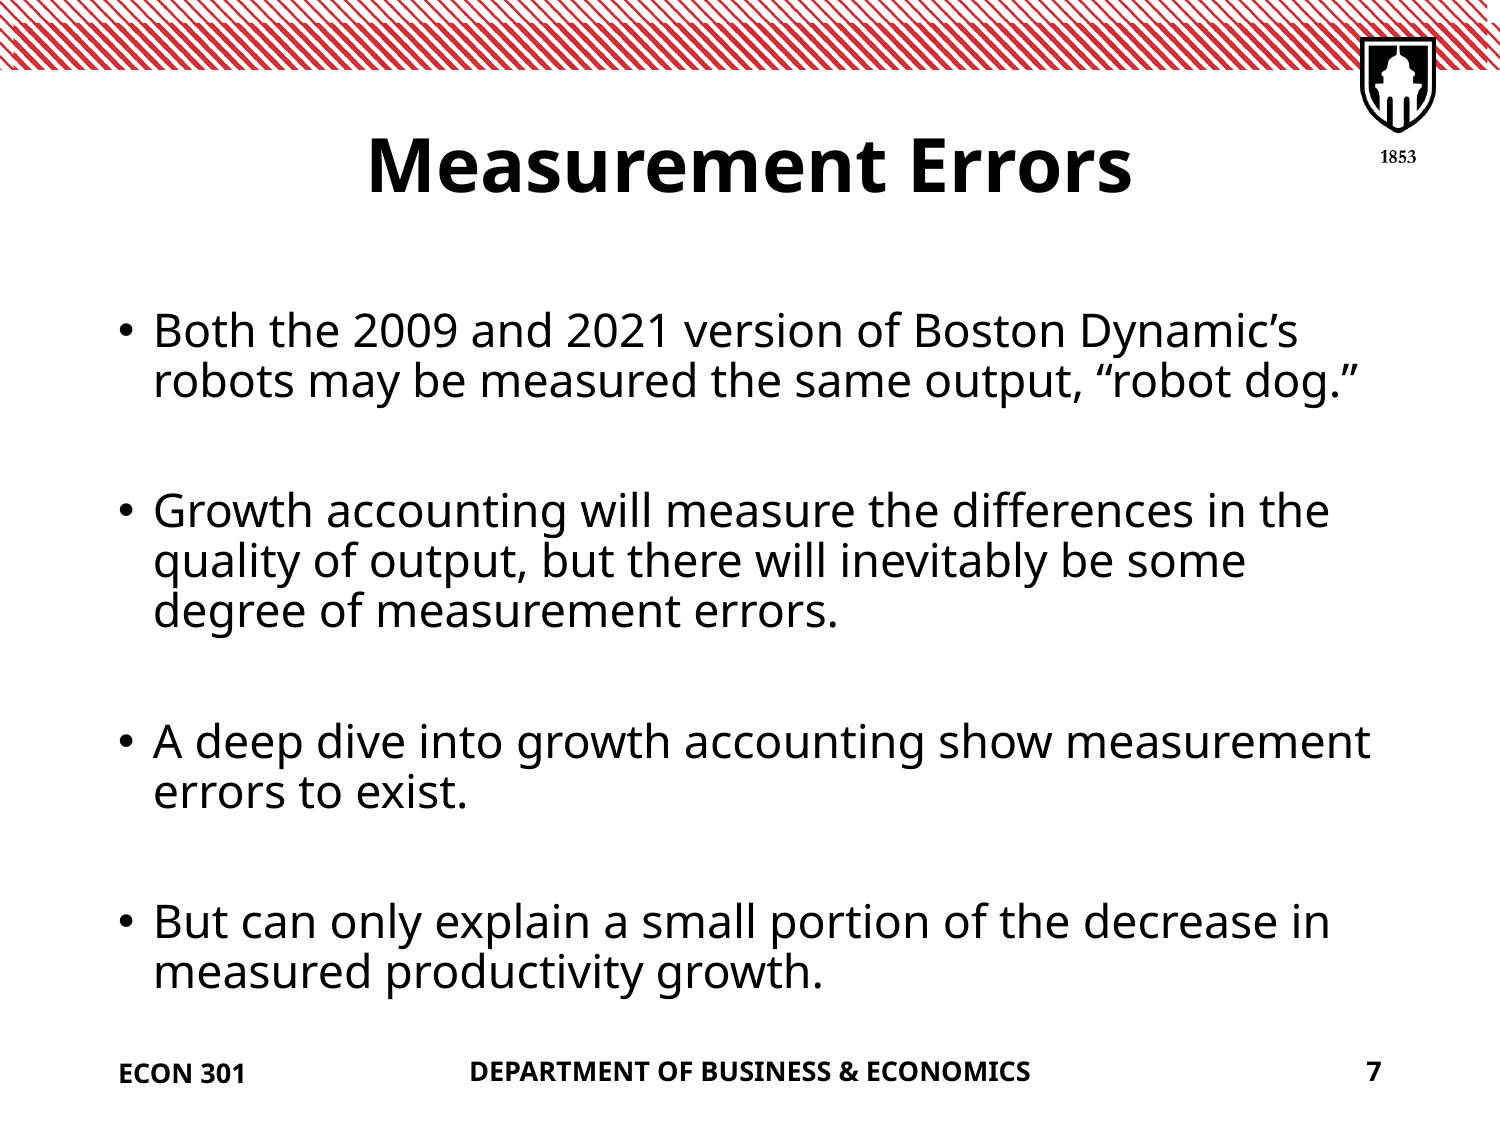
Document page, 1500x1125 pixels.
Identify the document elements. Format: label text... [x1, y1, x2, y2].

slide_number ECON 301 [103, 1042, 277, 1103]
picture [0, 0, 1500, 163]
footer DEPARTMENT OF BUSINESS & ECONOMICS [277, 1042, 1059, 1103]
slide_number 7 [1059, 1042, 1397, 1103]
list Both the 2009 and 2021 version of Boston Dynamic’s robots may be measured the same output, “robot dog.” Growth accounting will measure the differences in the quality of output, but there will inevitably be some degree of measurement errors. A deep dive into growth accounting show measurement errors to exist. But can only explain a small portion of the decrease in measured productivity growth. [103, 299, 1397, 1014]
title Measurement Errors [103, 59, 1397, 278]
